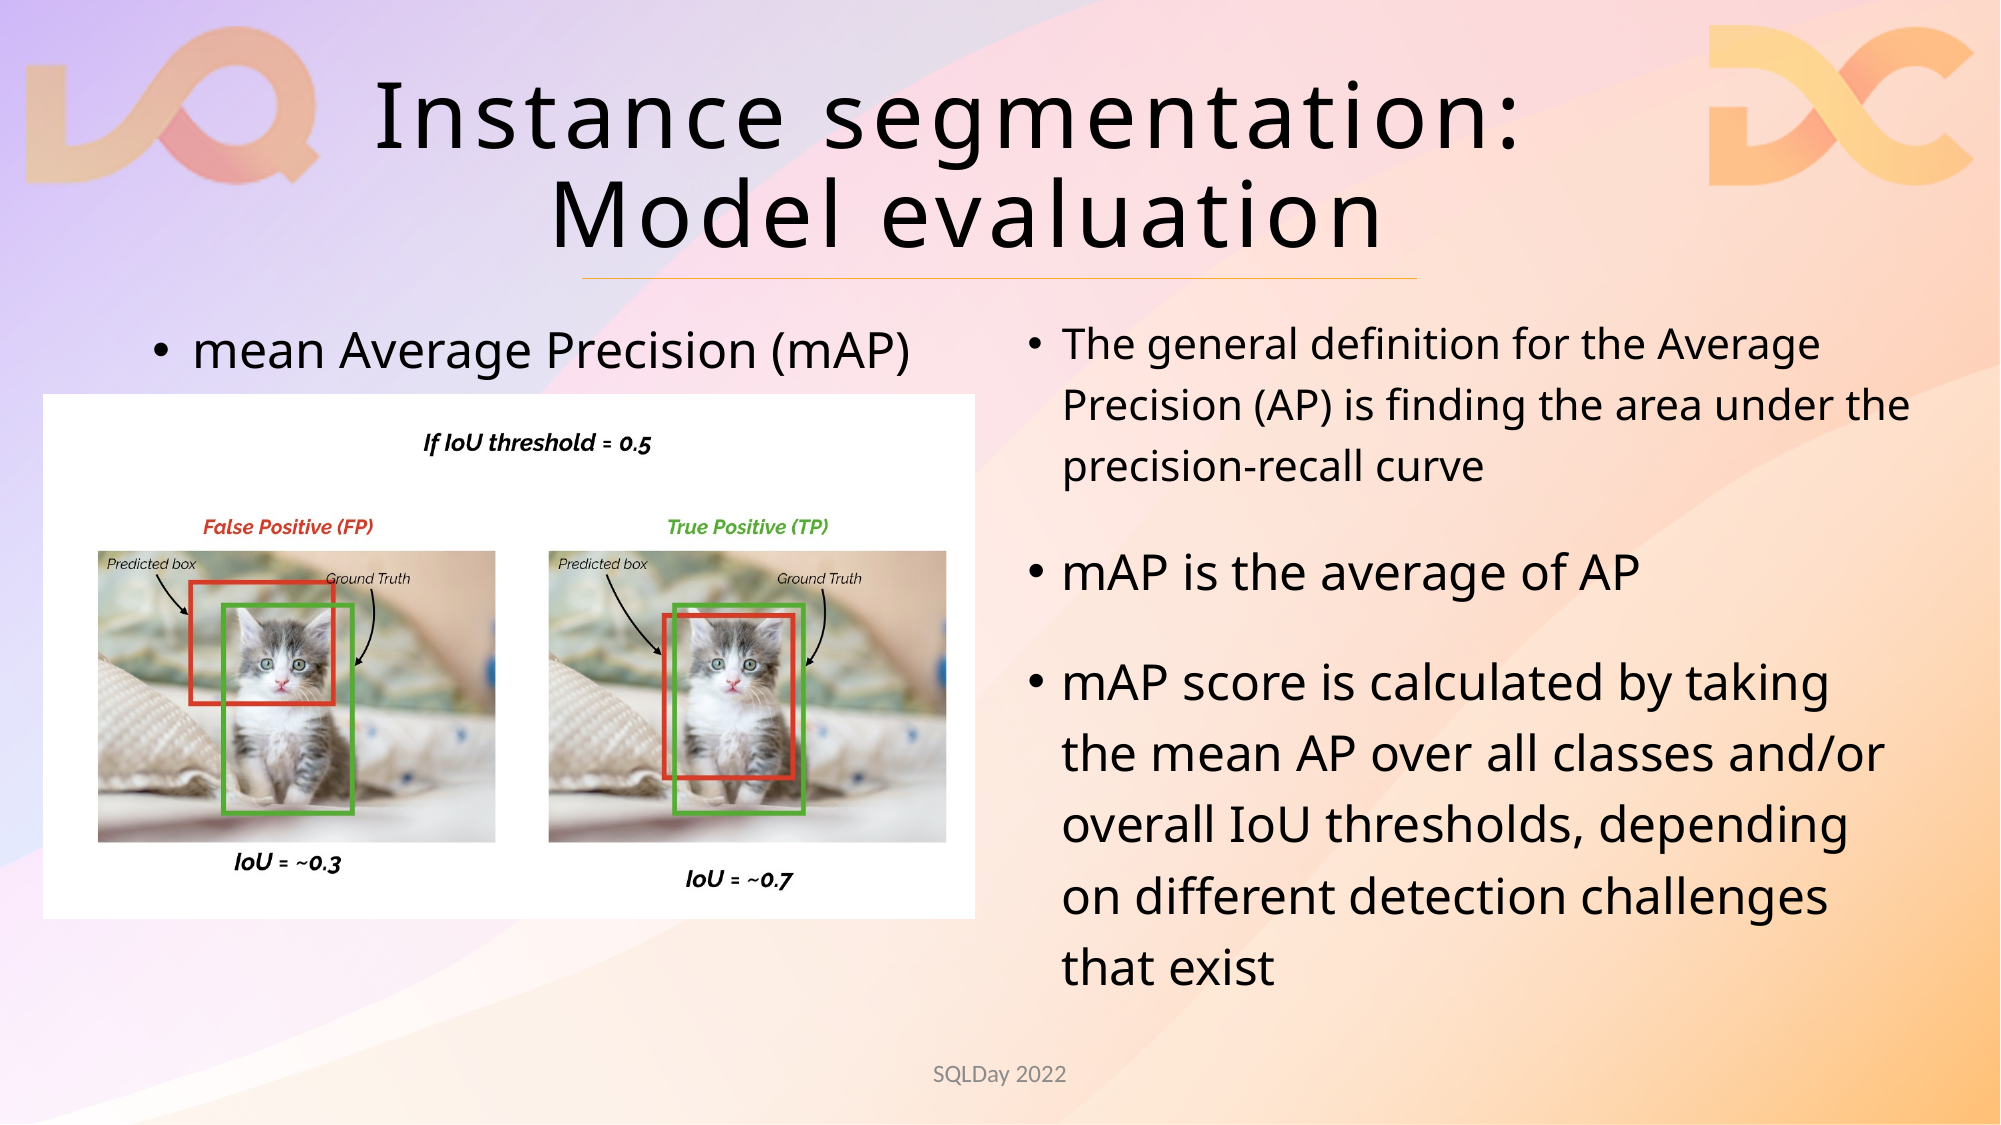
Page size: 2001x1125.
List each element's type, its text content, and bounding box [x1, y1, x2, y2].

list mean Average Precision (mAP) [137, 299, 988, 1050]
title Instance segmentation: Model evaluation [104, 59, 1830, 278]
list The general definition for the Average Precision (AP) is finding the area under the precision-recall curve mAP is the average of AP mAP score is calculated by taking the mean AP over all classes and/or overall IoU thresholds, depending on different detection challenges that exist [1012, 299, 1934, 1014]
footer SQLDay 2022 [662, 1042, 1338, 1103]
picture [0, 0, 2001, 1125]
